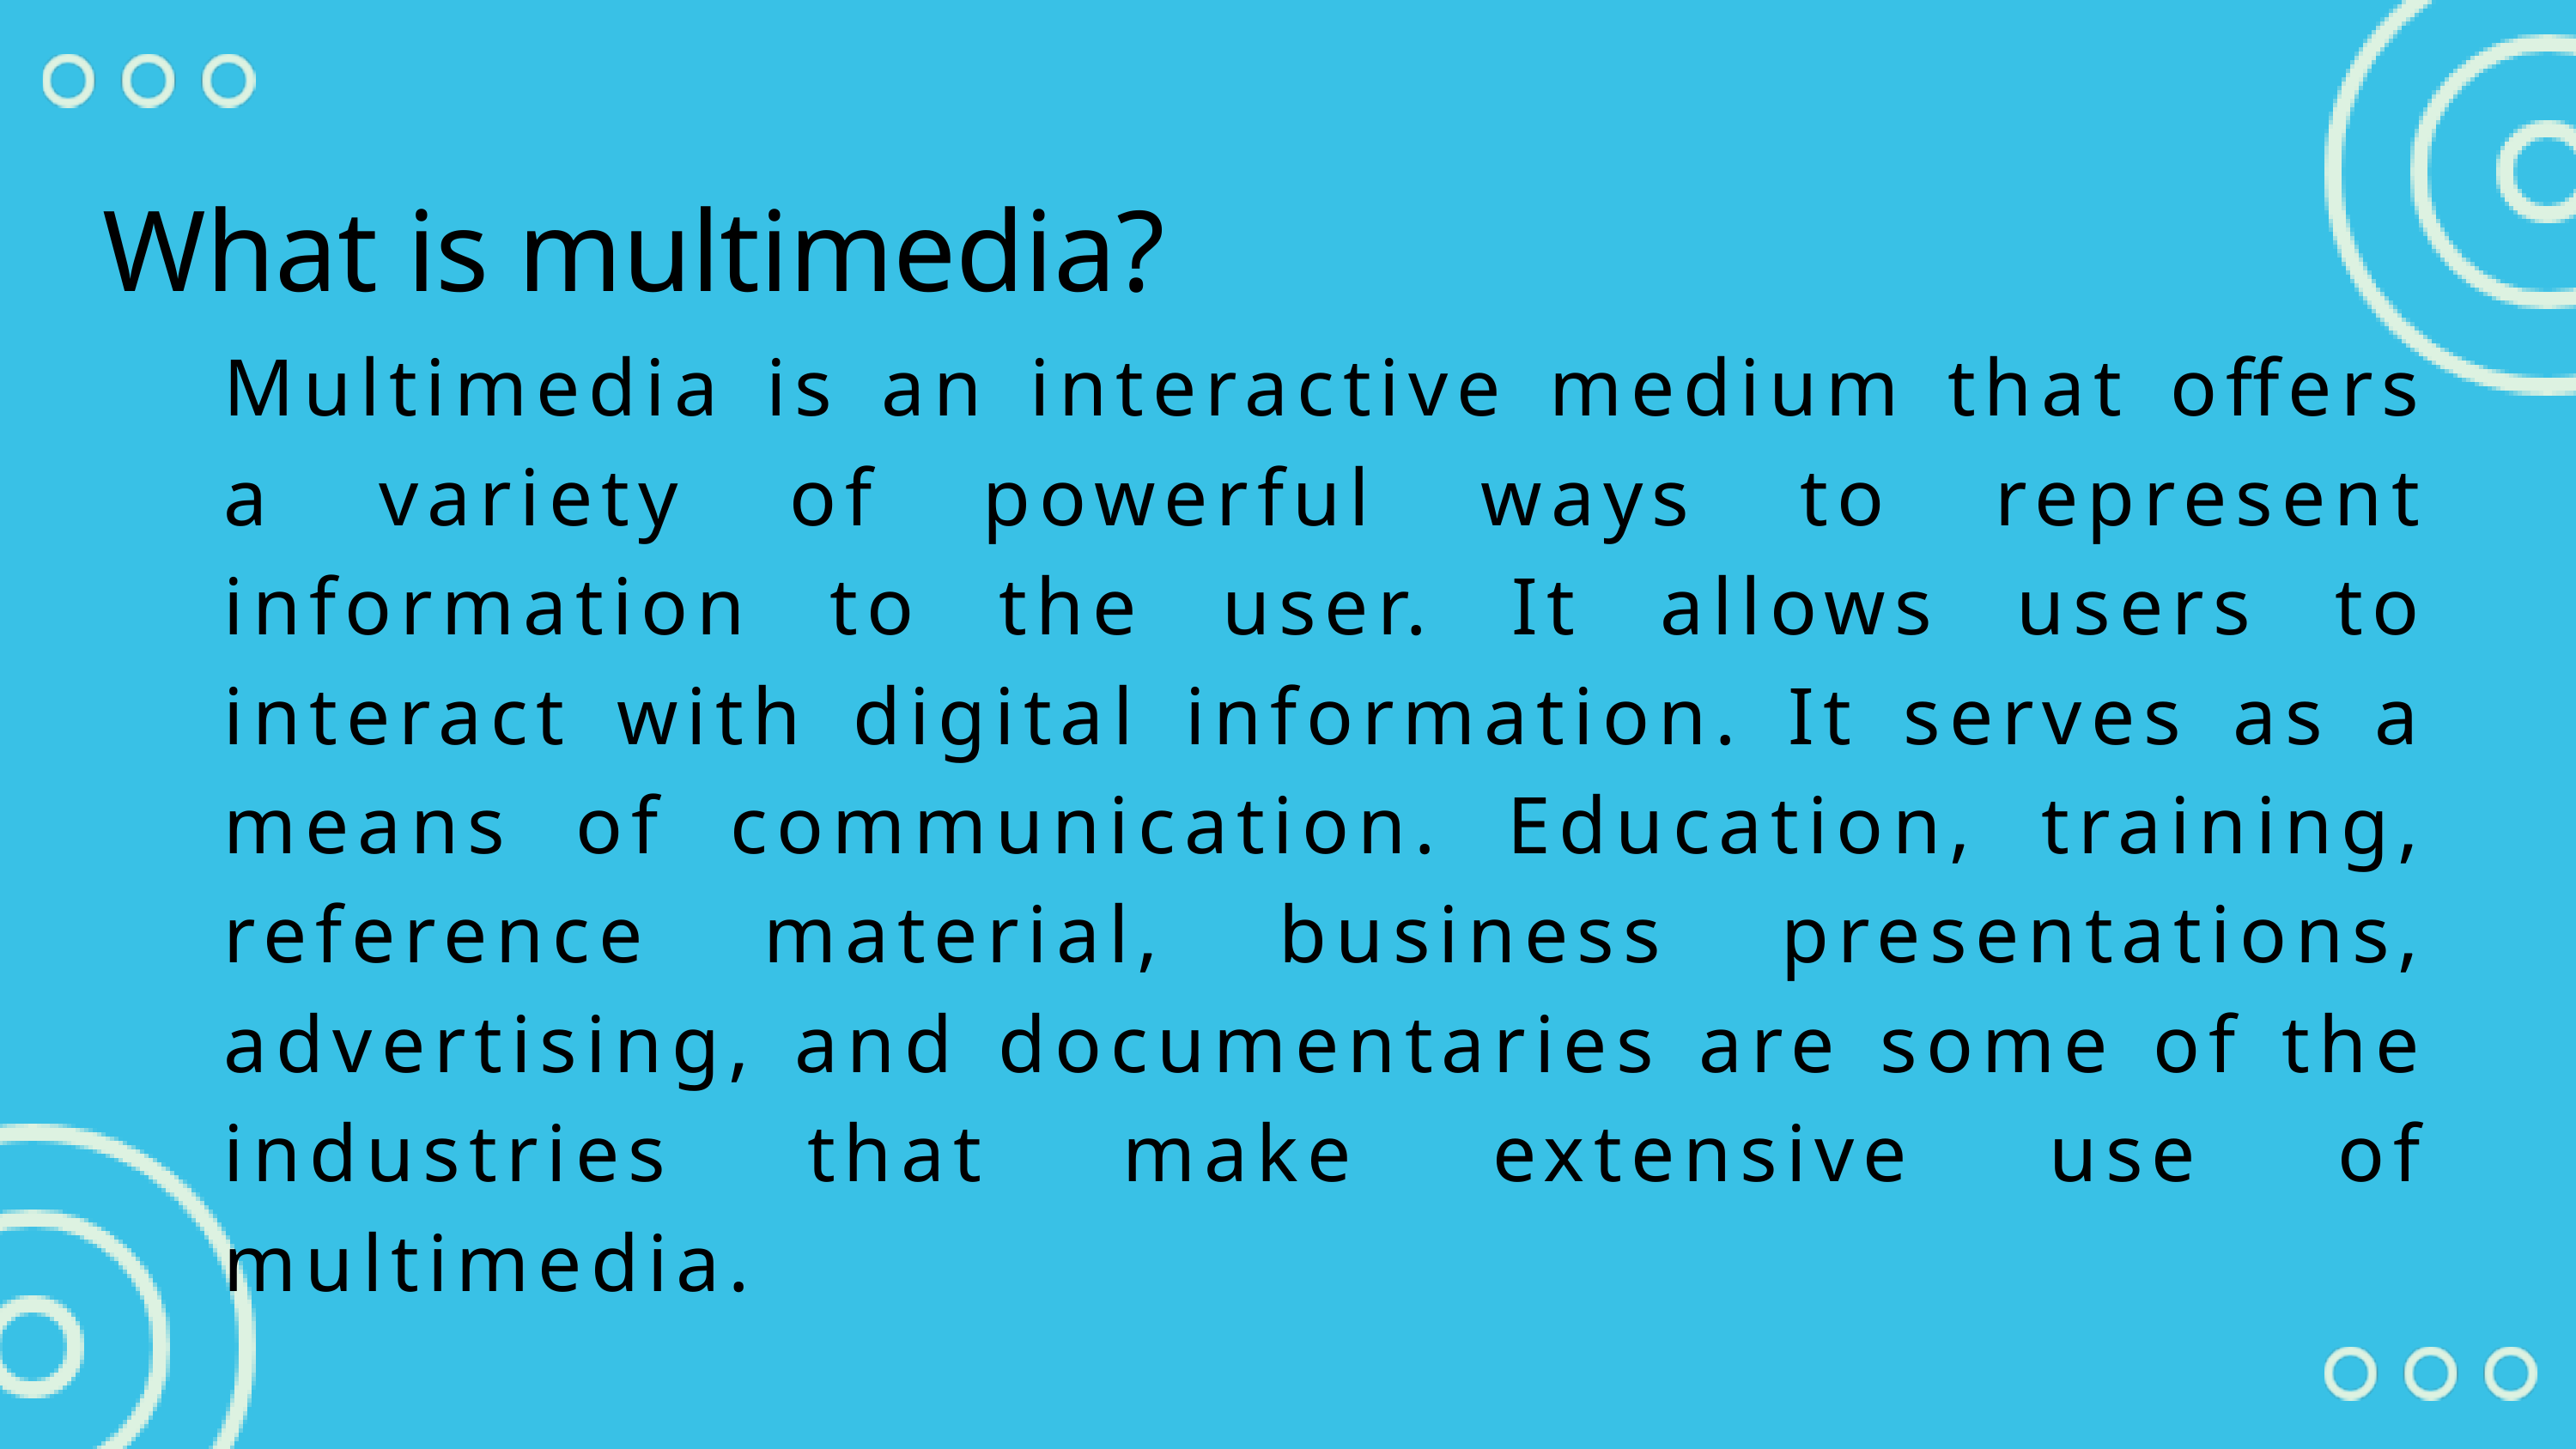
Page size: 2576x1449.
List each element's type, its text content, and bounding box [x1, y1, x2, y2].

text_box Multimedia is an interactive medium that offers a variety of powerful ways to represent information to the user. It allows users to interact with digital information. It serves as a means of communication. Education, training, reference material, business presentations, advertising, and documentaries are some of the industries that make extensive use of multimedia. [223, 322, 2432, 1307]
text_box [0, 1124, 256, 1449]
text_box [2324, 0, 2576, 396]
text_box [42, 54, 256, 108]
text_box What is multimedia? [102, 157, 2022, 314]
text_box [2324, 1347, 2538, 1401]
